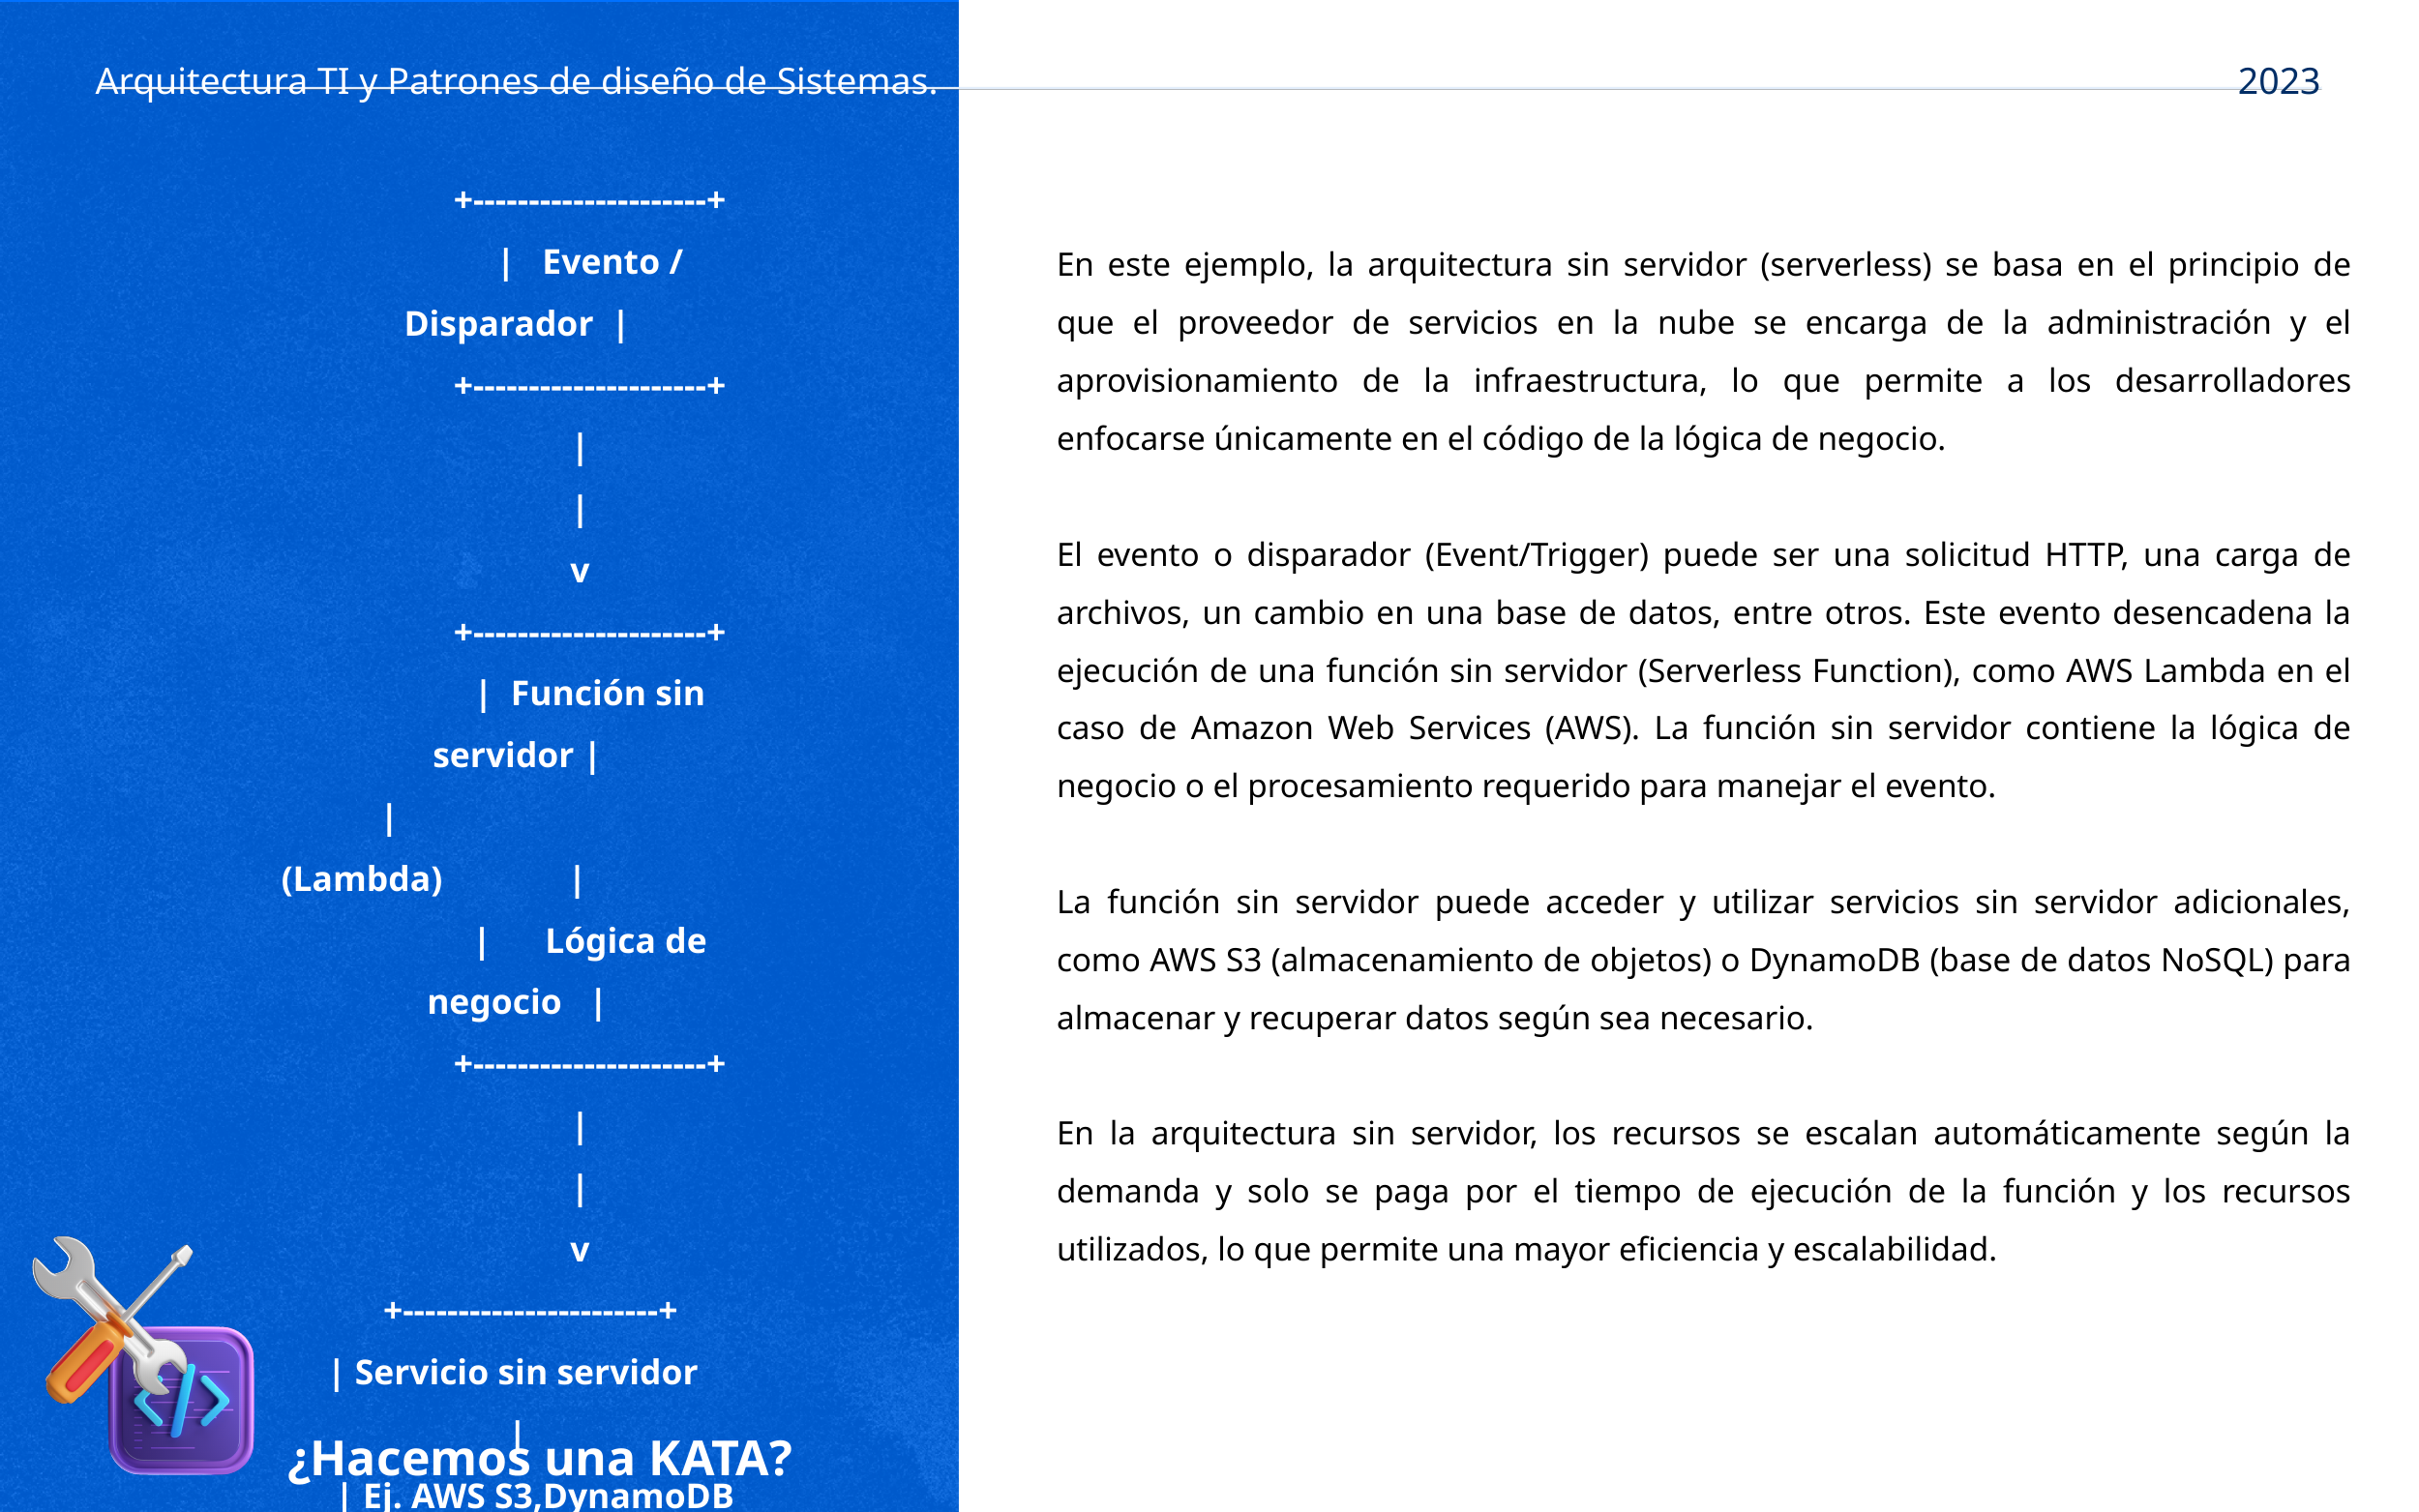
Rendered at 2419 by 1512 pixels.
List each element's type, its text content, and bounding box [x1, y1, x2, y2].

picture [0, 0, 2322, 1512]
text_box 2023 [2051, 36, 2321, 86]
text_box En este ejemplo, la arquitectura sin servidor (serverless) se basa en el principio de que el proveedor de servicios en la nube se encarga de la administración y el aprovisionamiento de la infraestructura, lo que permite a los desarrolladores enfocarse únicamente en el código de la lógica de negocio. El evento o disparador (Event/Trigger) puede ser una solicitud HTTP, una carga de archivos, un cambio en una base de datos, entre otros. Este evento desencadena la ejecución de una función sin servidor (Serverless Function), como AWS Lambda en el caso de Amazon Web Services (AWS). La función sin servidor contiene la lógica de negocio o el procesamiento requerido para manejar el evento. La función sin servidor puede acceder y utilizar servicios sin servidor adicionales, como AWS S3 (almacenamiento de objetos) o DynamoDB (base de datos NoSQL) para almacenar y recuperar datos según sea necesario. En la arquitectura sin servidor, los recursos se escalan automáticamente según la demanda y solo se paga por el tiempo de ejecución de la función y los recursos utilizados, lo que permite una mayor eficiencia y escalabilidad. [1057, 224, 2354, 1287]
